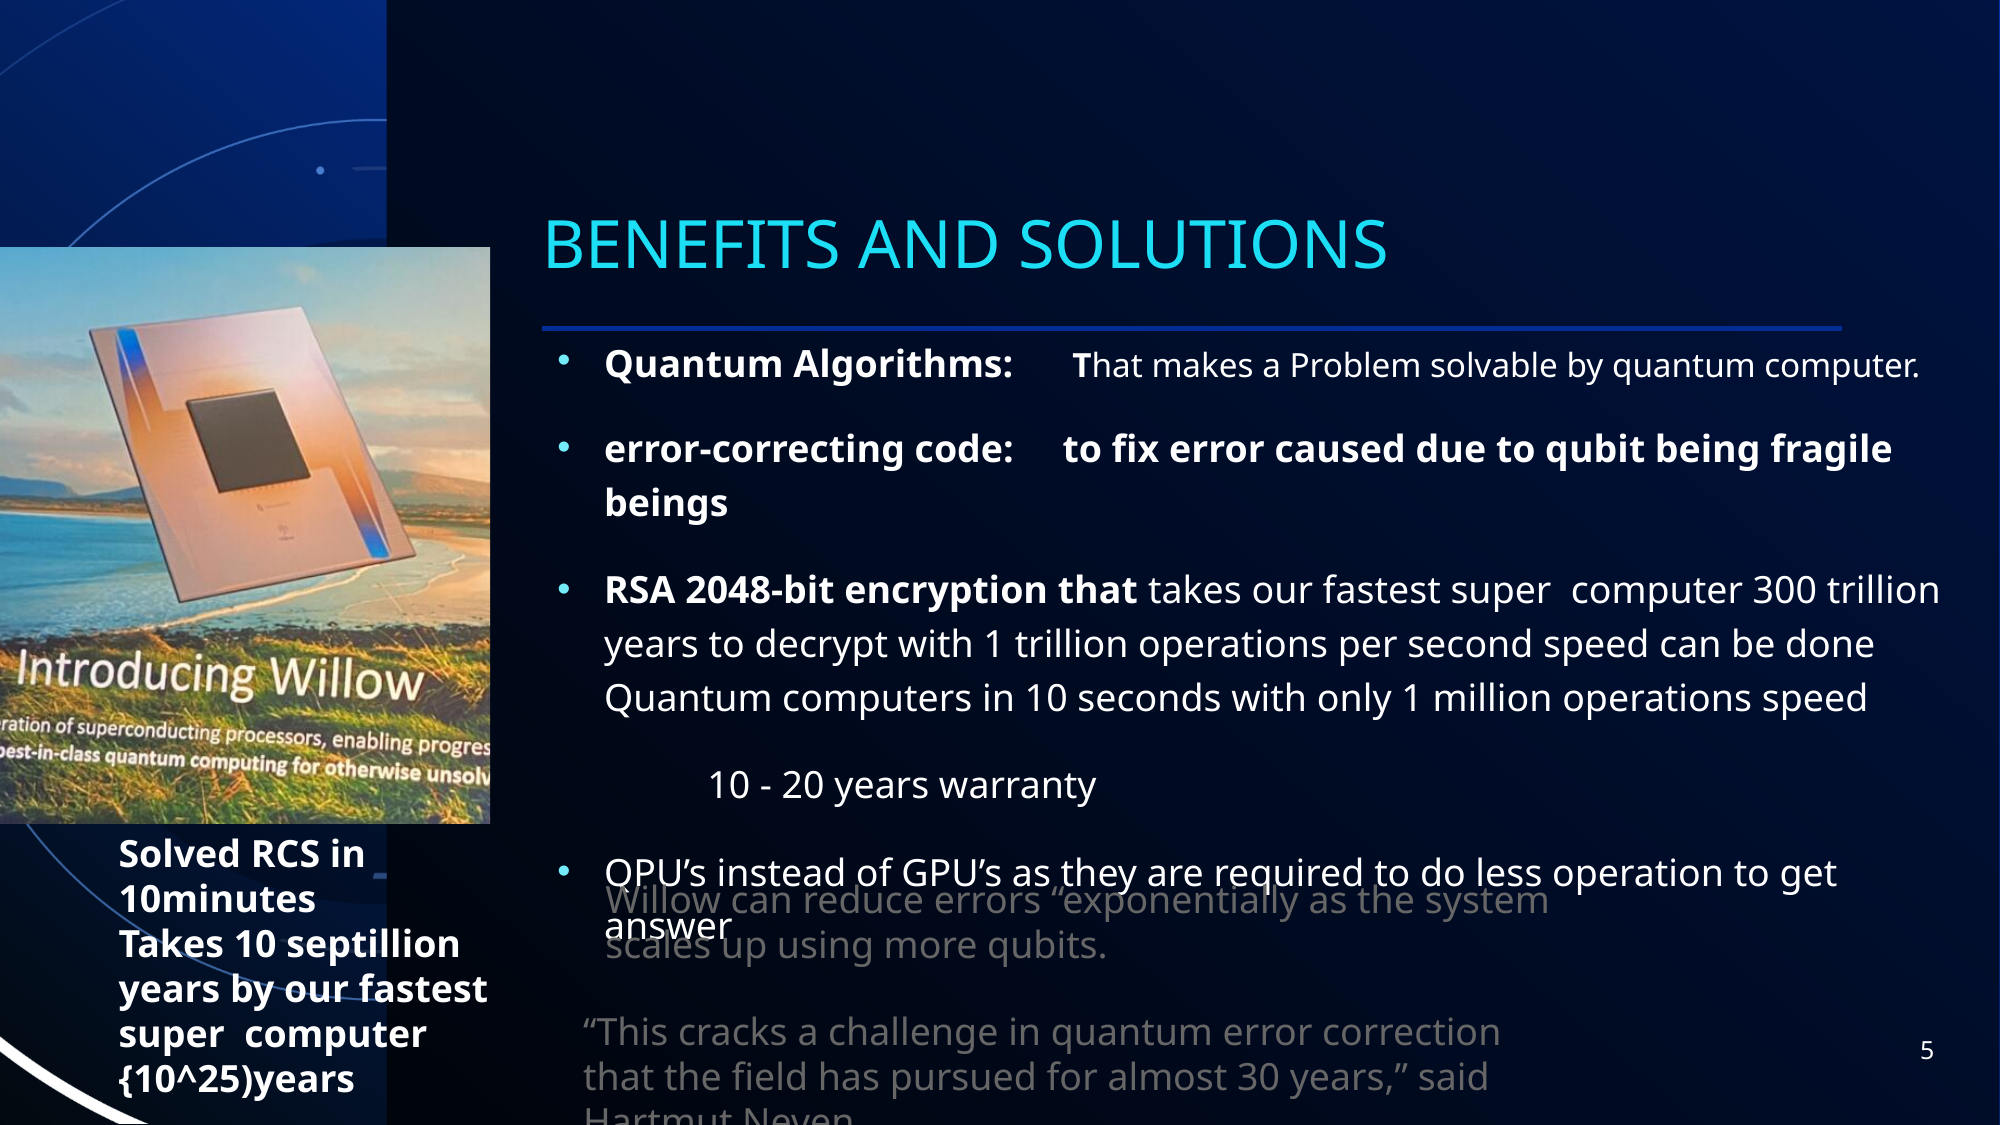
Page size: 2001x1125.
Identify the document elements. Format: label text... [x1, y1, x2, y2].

title Benefits and solutions [542, 18, 1760, 291]
picture [0, 0, 491, 1124]
text_box “This cracks a challenge in quantum error correction that the field has pursued for almost 30 years,” said Hartmut Neven [568, 1000, 1569, 1125]
slide_number 5 [1569, 1021, 1950, 1082]
text_box Solved RCS in 10minutes Takes 10 septillion years by our fastest super computer {10^25)years [103, 823, 517, 1108]
text_box Willow can reduce errors “exponentially as the system scales up using more qubits. [590, 869, 1591, 974]
list Quantum Algorithms: That makes a Problem solvable by quantum computer. error-correcting code: to fix error caused due to qubit being fragile beings RSA 2048-bit encryption that takes our fastest super computer 300 trillion years to decrypt with 1 trillion operations per second speed can be done Quantum computers in 10 seconds with only 1 million operations speed 10 - 20 years warranty QPU’s instead of GPU’s as they are required to do less operation to get answer [542, 352, 1975, 1029]
